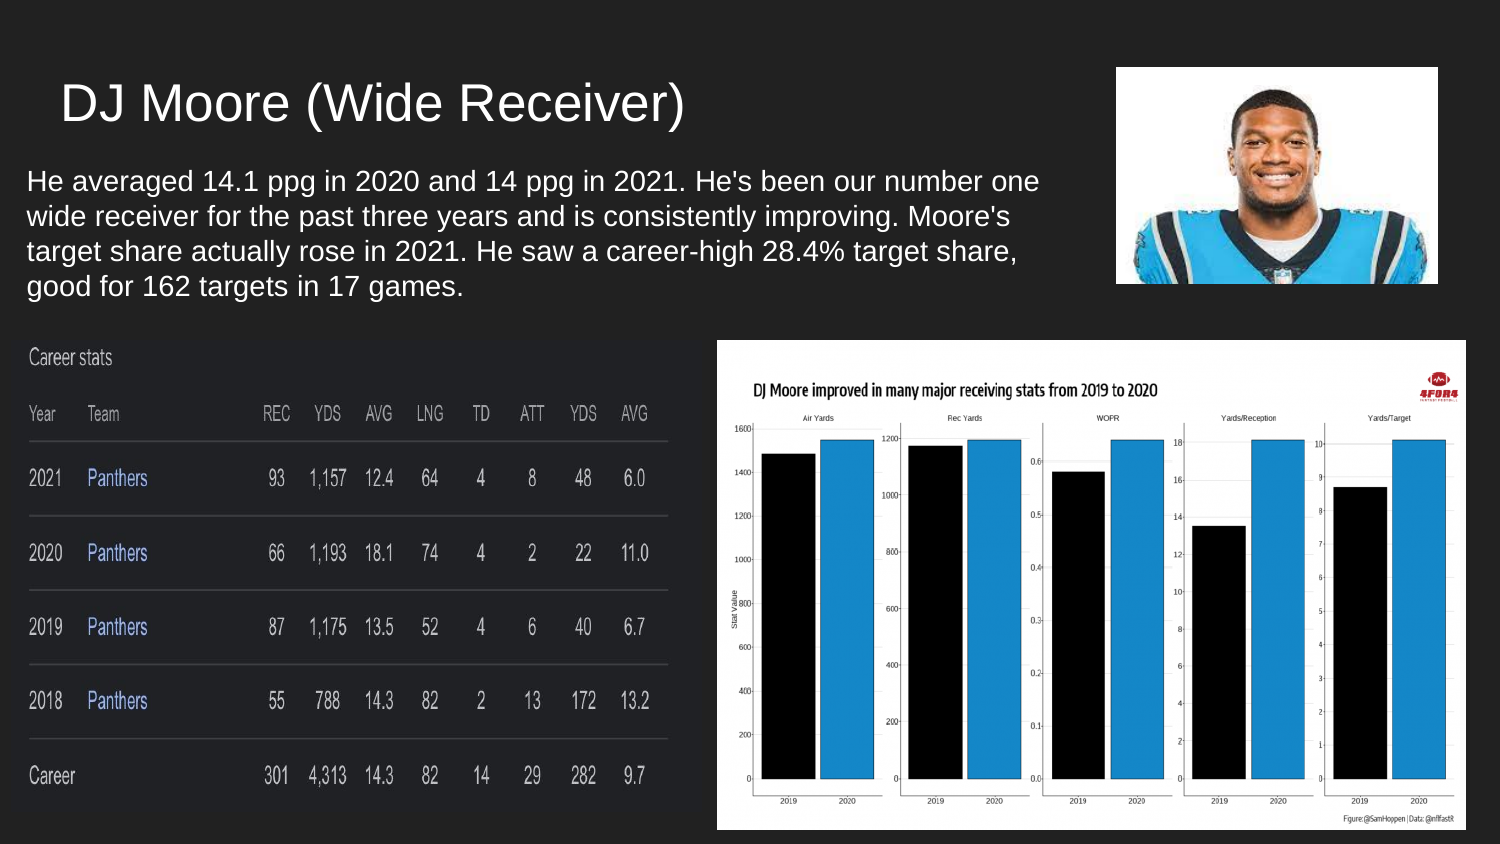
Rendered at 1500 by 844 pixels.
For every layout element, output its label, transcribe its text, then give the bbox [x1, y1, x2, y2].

picture [1153, 271, 1161, 284]
title DJ Moore (Wide Receiver) [45, 53, 828, 147]
picture [717, 340, 1466, 830]
picture [1116, 66, 1438, 284]
text_box He averaged 14.1 ppg in 2020 and 14 ppg in 2021. He's been our number one wide receiver for the past three years and is consistently improving. Moore's target share actually rose in 2021. He saw a career-high 28.4% target share, good for 162 targets in 17 games. [11, 147, 1096, 318]
picture [11, 340, 703, 812]
